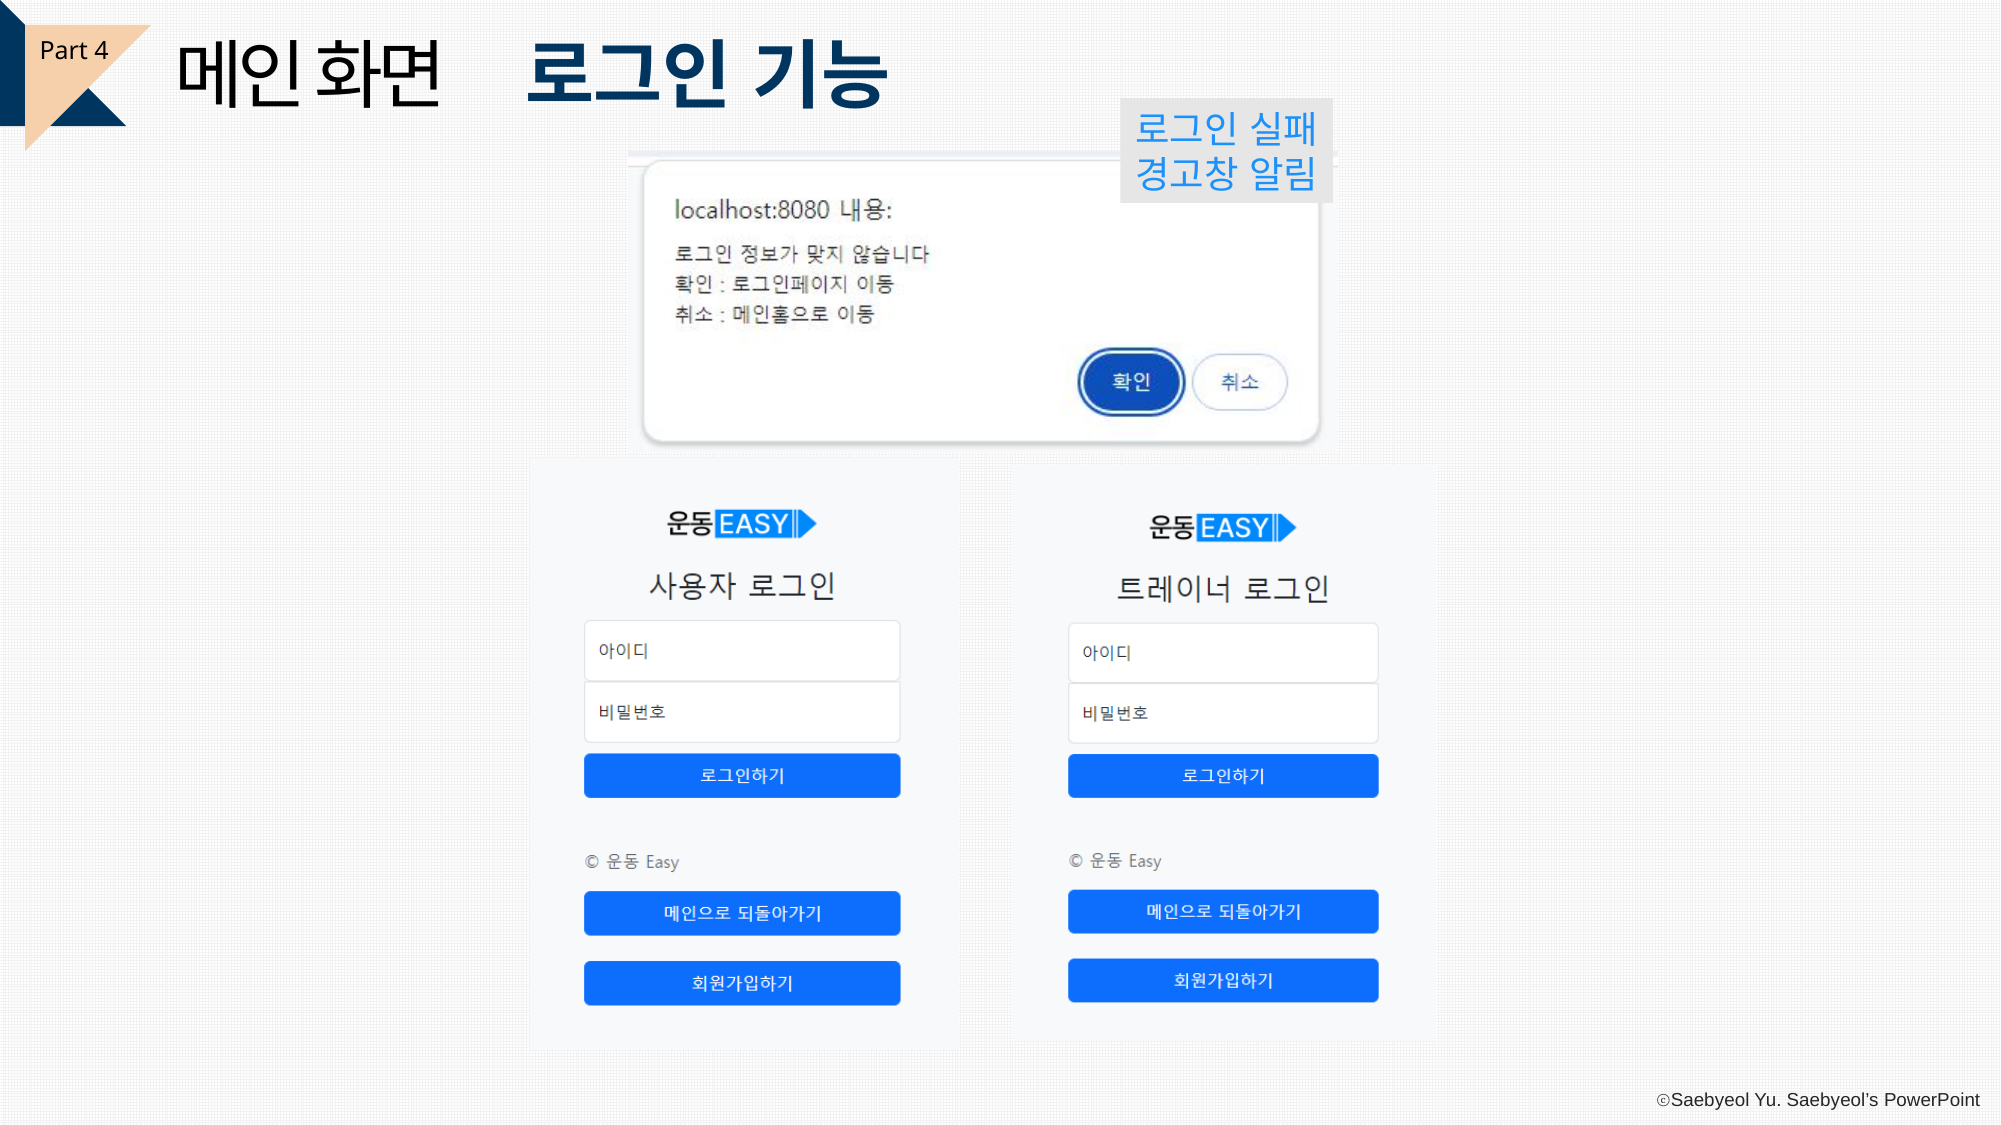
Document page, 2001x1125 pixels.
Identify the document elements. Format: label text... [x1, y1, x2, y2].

text_box [24, 73, 105, 154]
picture [628, 151, 1338, 454]
text_box 로그인 기능 [510, 19, 906, 125]
text_box Part 4 [24, 27, 124, 73]
text_box [24, 23, 154, 54]
text_box 로그인 실패 경고창 알림 [1120, 98, 1333, 151]
text_box [0, 0, 25, 128]
text_box 메인 화면 [159, 19, 462, 125]
picture [1012, 465, 1436, 1041]
picture [530, 458, 959, 1050]
text_box [51, 88, 129, 128]
